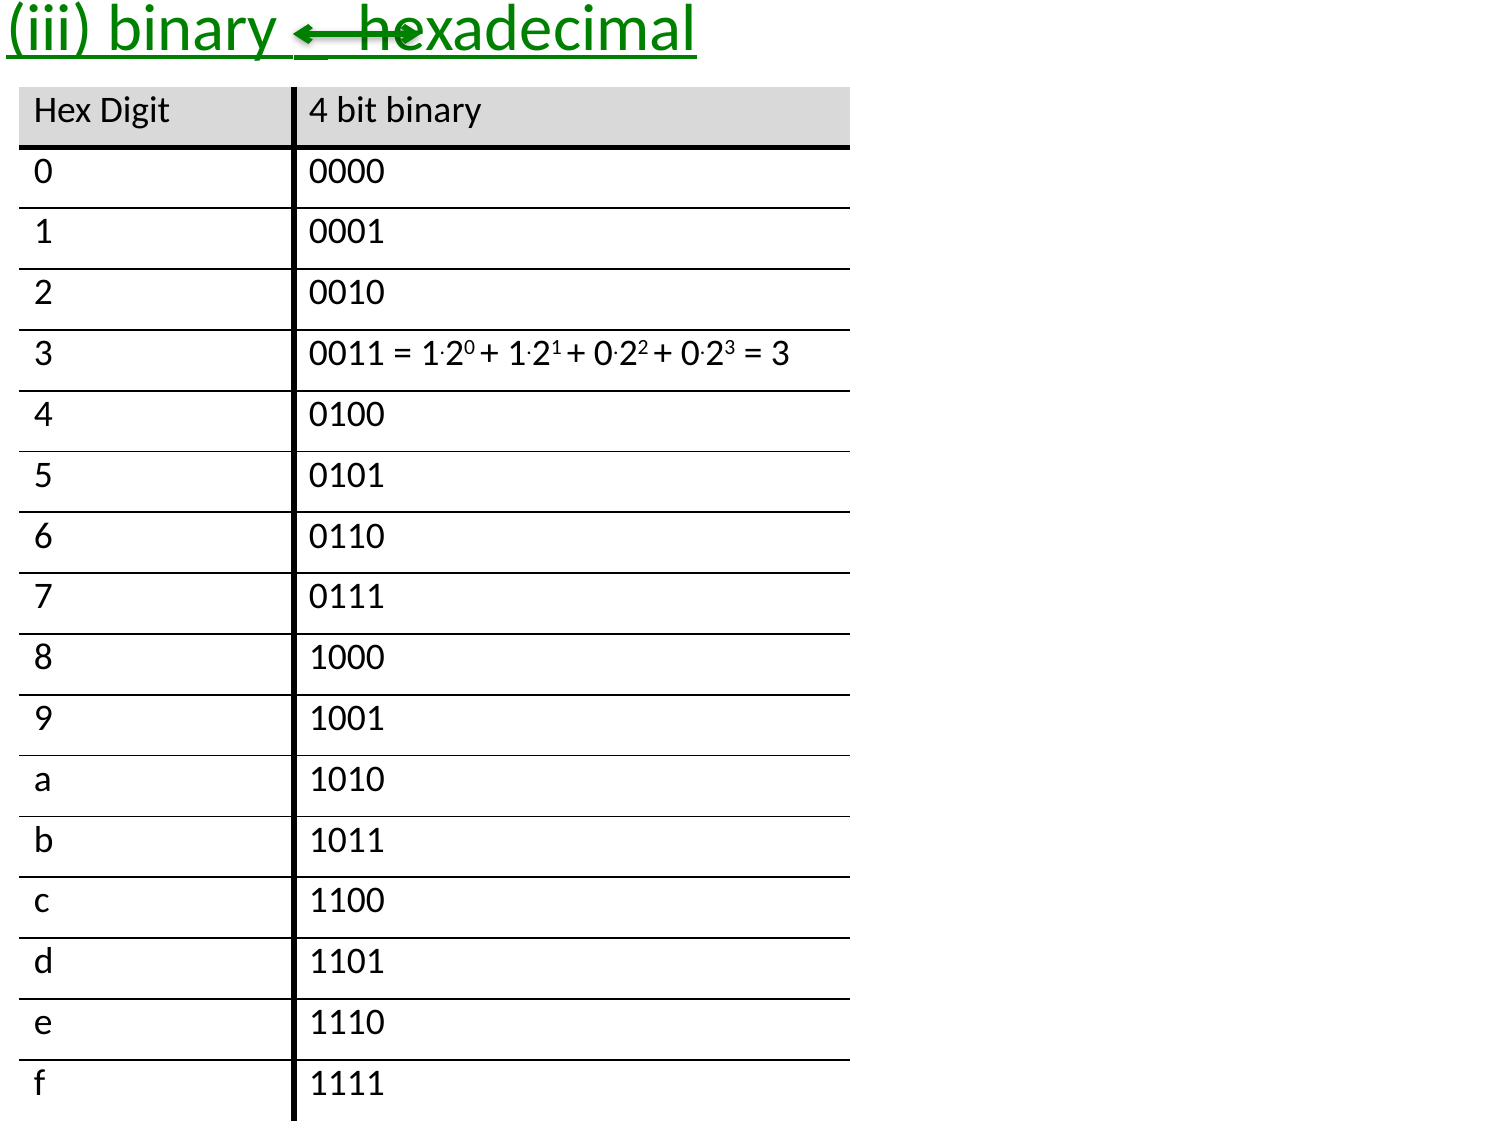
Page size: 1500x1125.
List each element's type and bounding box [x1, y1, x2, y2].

table_cell [19, 331, 291, 390]
table_cell [19, 817, 291, 876]
table_cell [19, 150, 291, 207]
table_cell [19, 392, 291, 451]
table_cell [19, 696, 291, 755]
table_cell [297, 878, 850, 937]
table_cell [297, 635, 850, 694]
table_cell [297, 817, 850, 876]
table_cell [19, 513, 291, 572]
table_cell [297, 270, 850, 329]
table_cell [19, 635, 291, 694]
table_cell [19, 574, 291, 633]
table_cell [297, 513, 850, 572]
table_cell [297, 331, 850, 390]
title [0, 0, 1342, 118]
table_cell [297, 1061, 850, 1121]
table_cell [297, 150, 850, 207]
table_cell [297, 696, 850, 755]
table_cell [19, 1061, 291, 1121]
table_header [297, 87, 850, 145]
table_cell [19, 209, 291, 268]
table_cell [19, 756, 291, 816]
table_cell [297, 939, 850, 998]
table_cell [19, 878, 291, 937]
table_cell [19, 270, 291, 329]
table_cell [297, 1000, 850, 1059]
table_cell [297, 574, 850, 633]
table_cell [297, 209, 850, 268]
table_cell [19, 1000, 291, 1059]
table_cell [19, 452, 291, 511]
table_cell [297, 452, 850, 511]
table_cell [19, 939, 291, 998]
table_cell [297, 756, 850, 816]
table_header [19, 87, 291, 145]
table_cell [297, 392, 850, 451]
